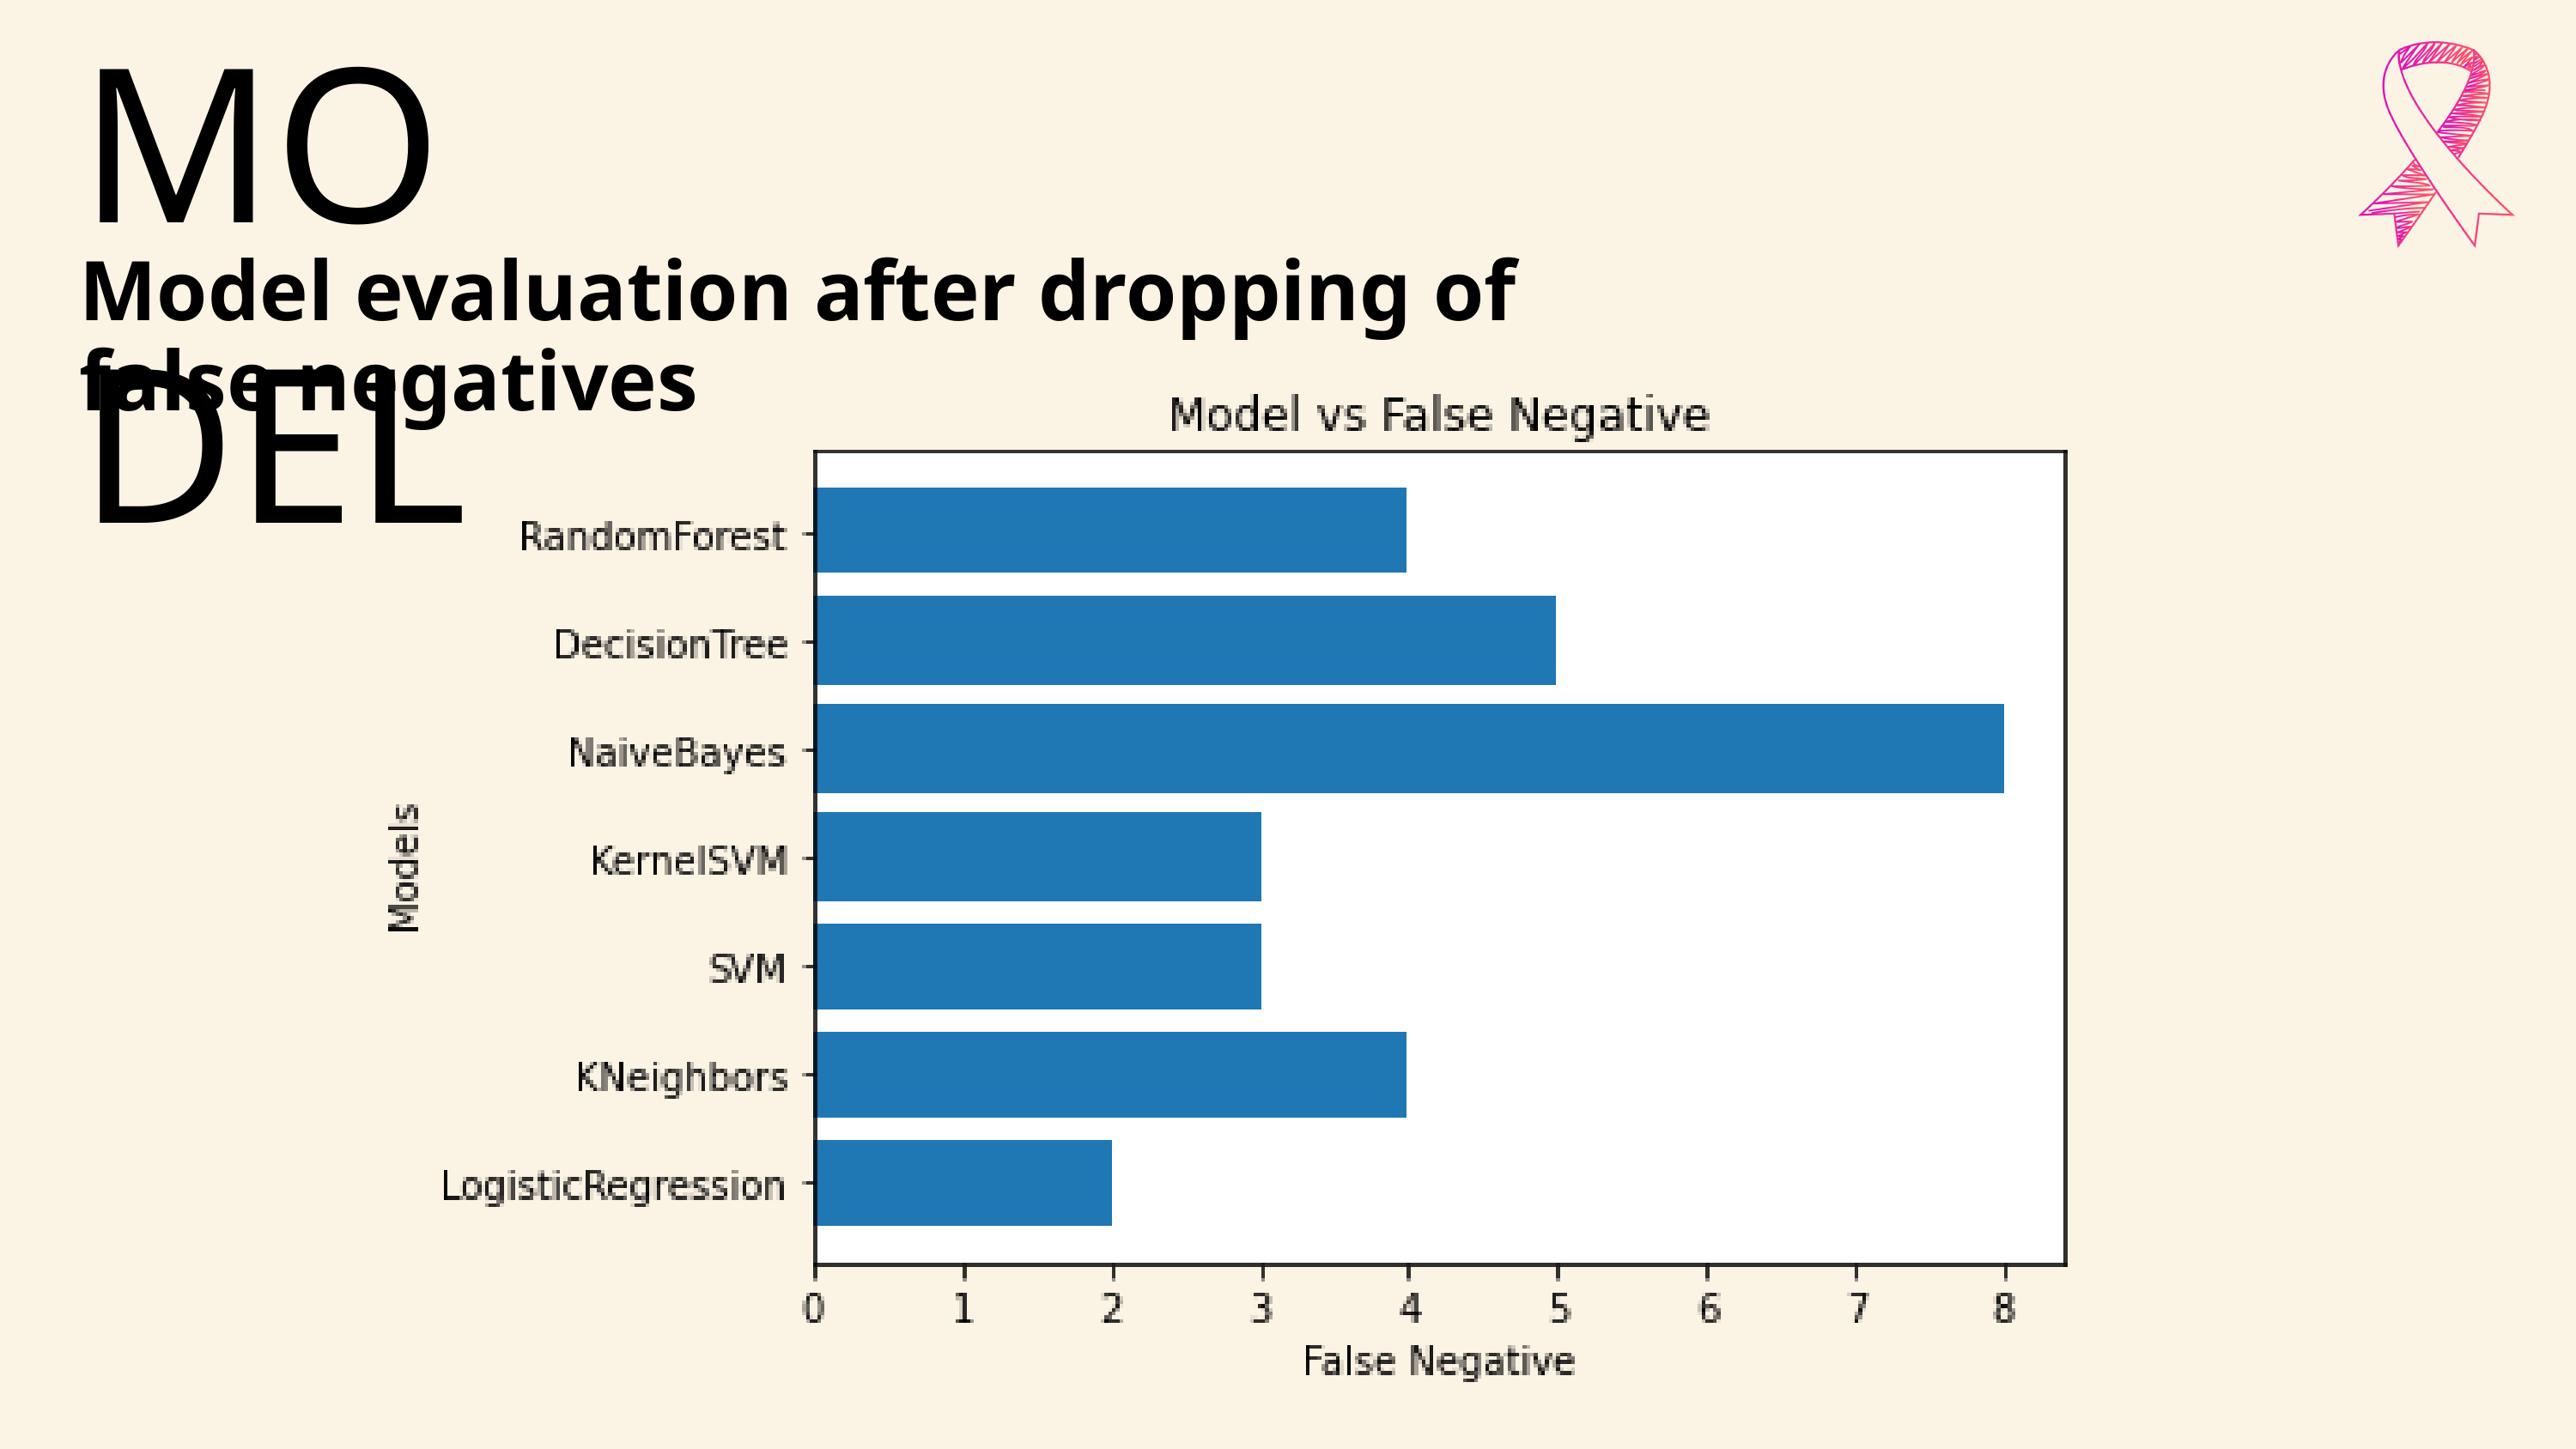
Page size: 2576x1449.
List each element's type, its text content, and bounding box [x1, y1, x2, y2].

text_box MODEL [79, 427, 358, 567]
text_box Model evaluation after dropping of false negatives [79, 246, 1696, 427]
picture [2358, 41, 2515, 248]
picture [362, 382, 2087, 1392]
text_box MODEL [79, 0, 520, 246]
